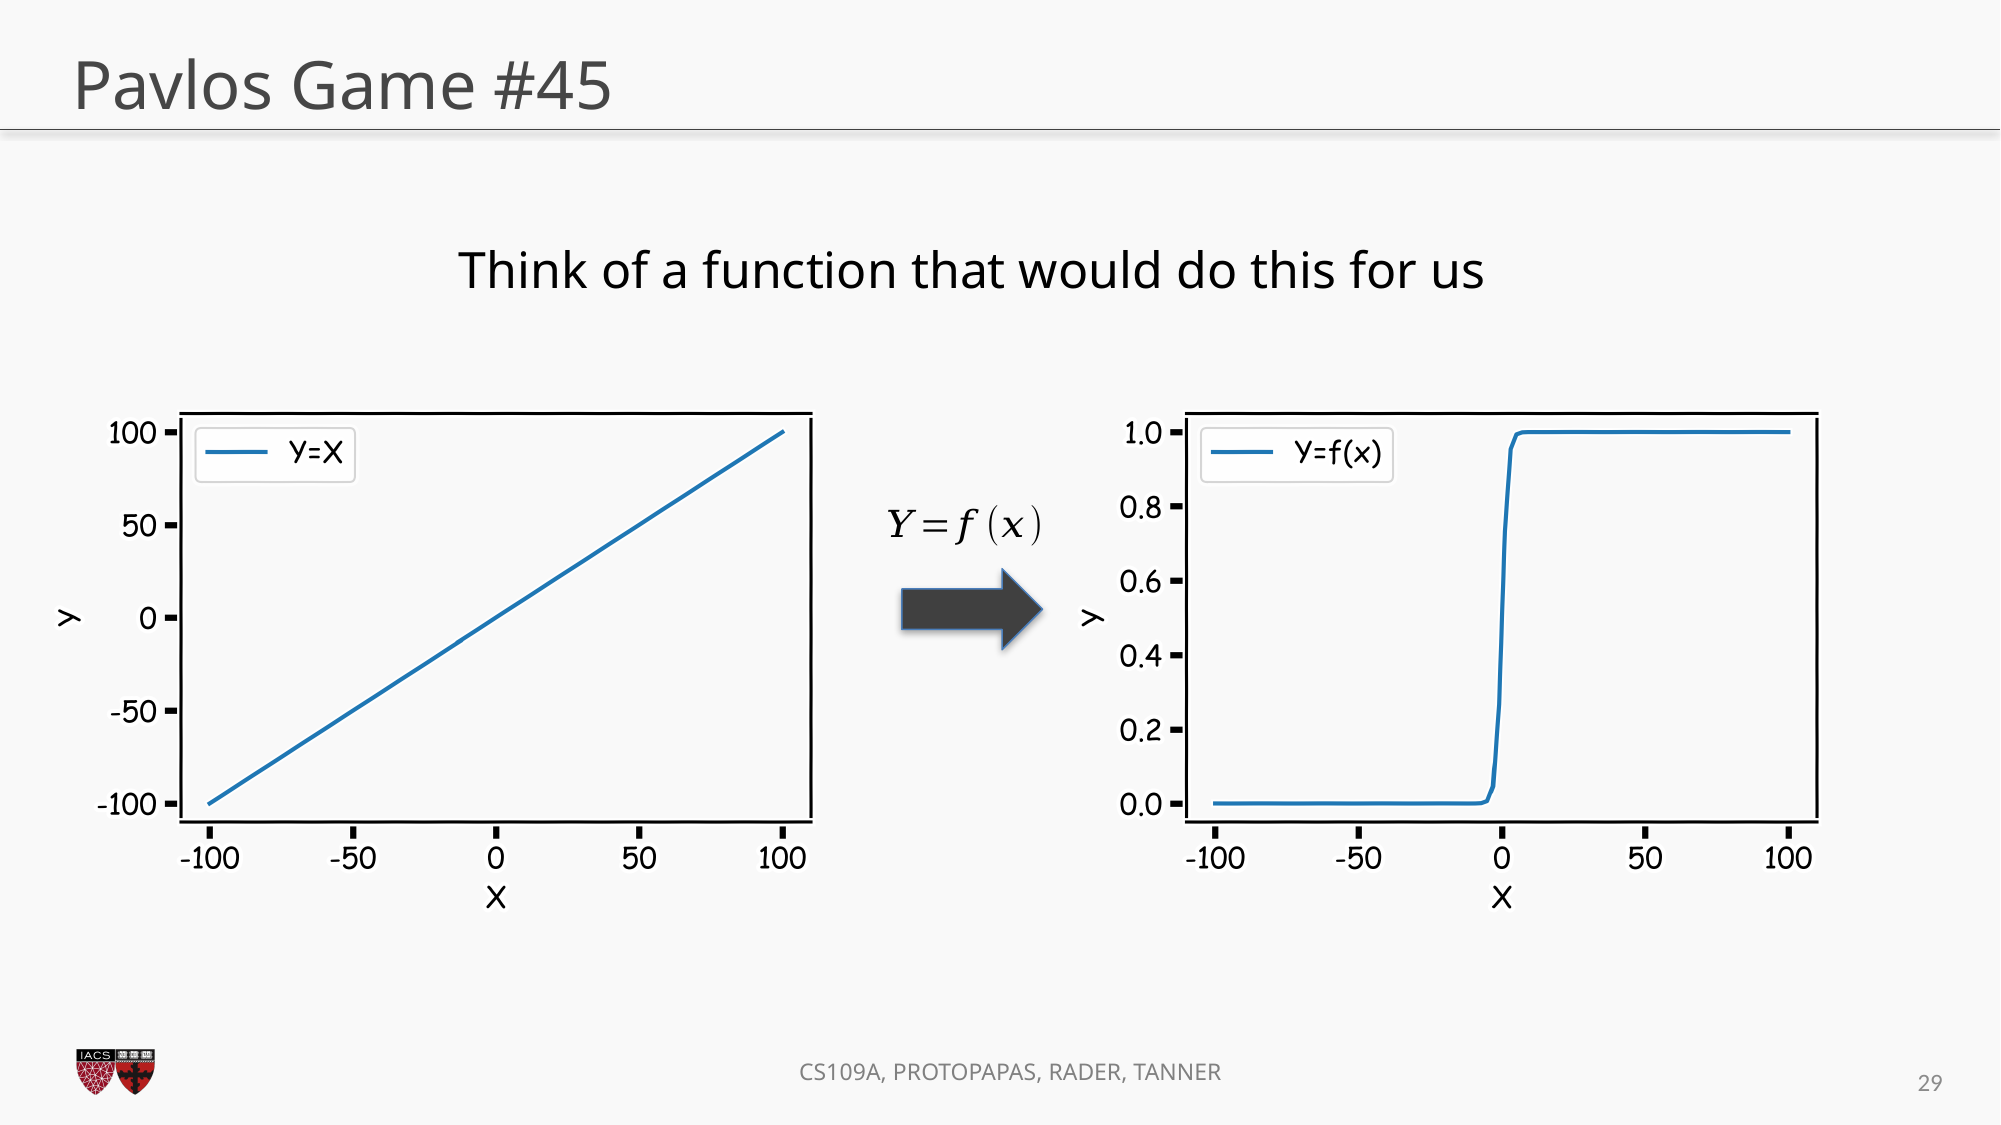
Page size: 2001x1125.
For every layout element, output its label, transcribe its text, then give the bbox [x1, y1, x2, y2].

picture [75, 1049, 155, 1095]
picture [36, 341, 450, 942]
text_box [450, 231, 1943, 942]
title Pavlos Game #45 [57, 35, 1943, 162]
